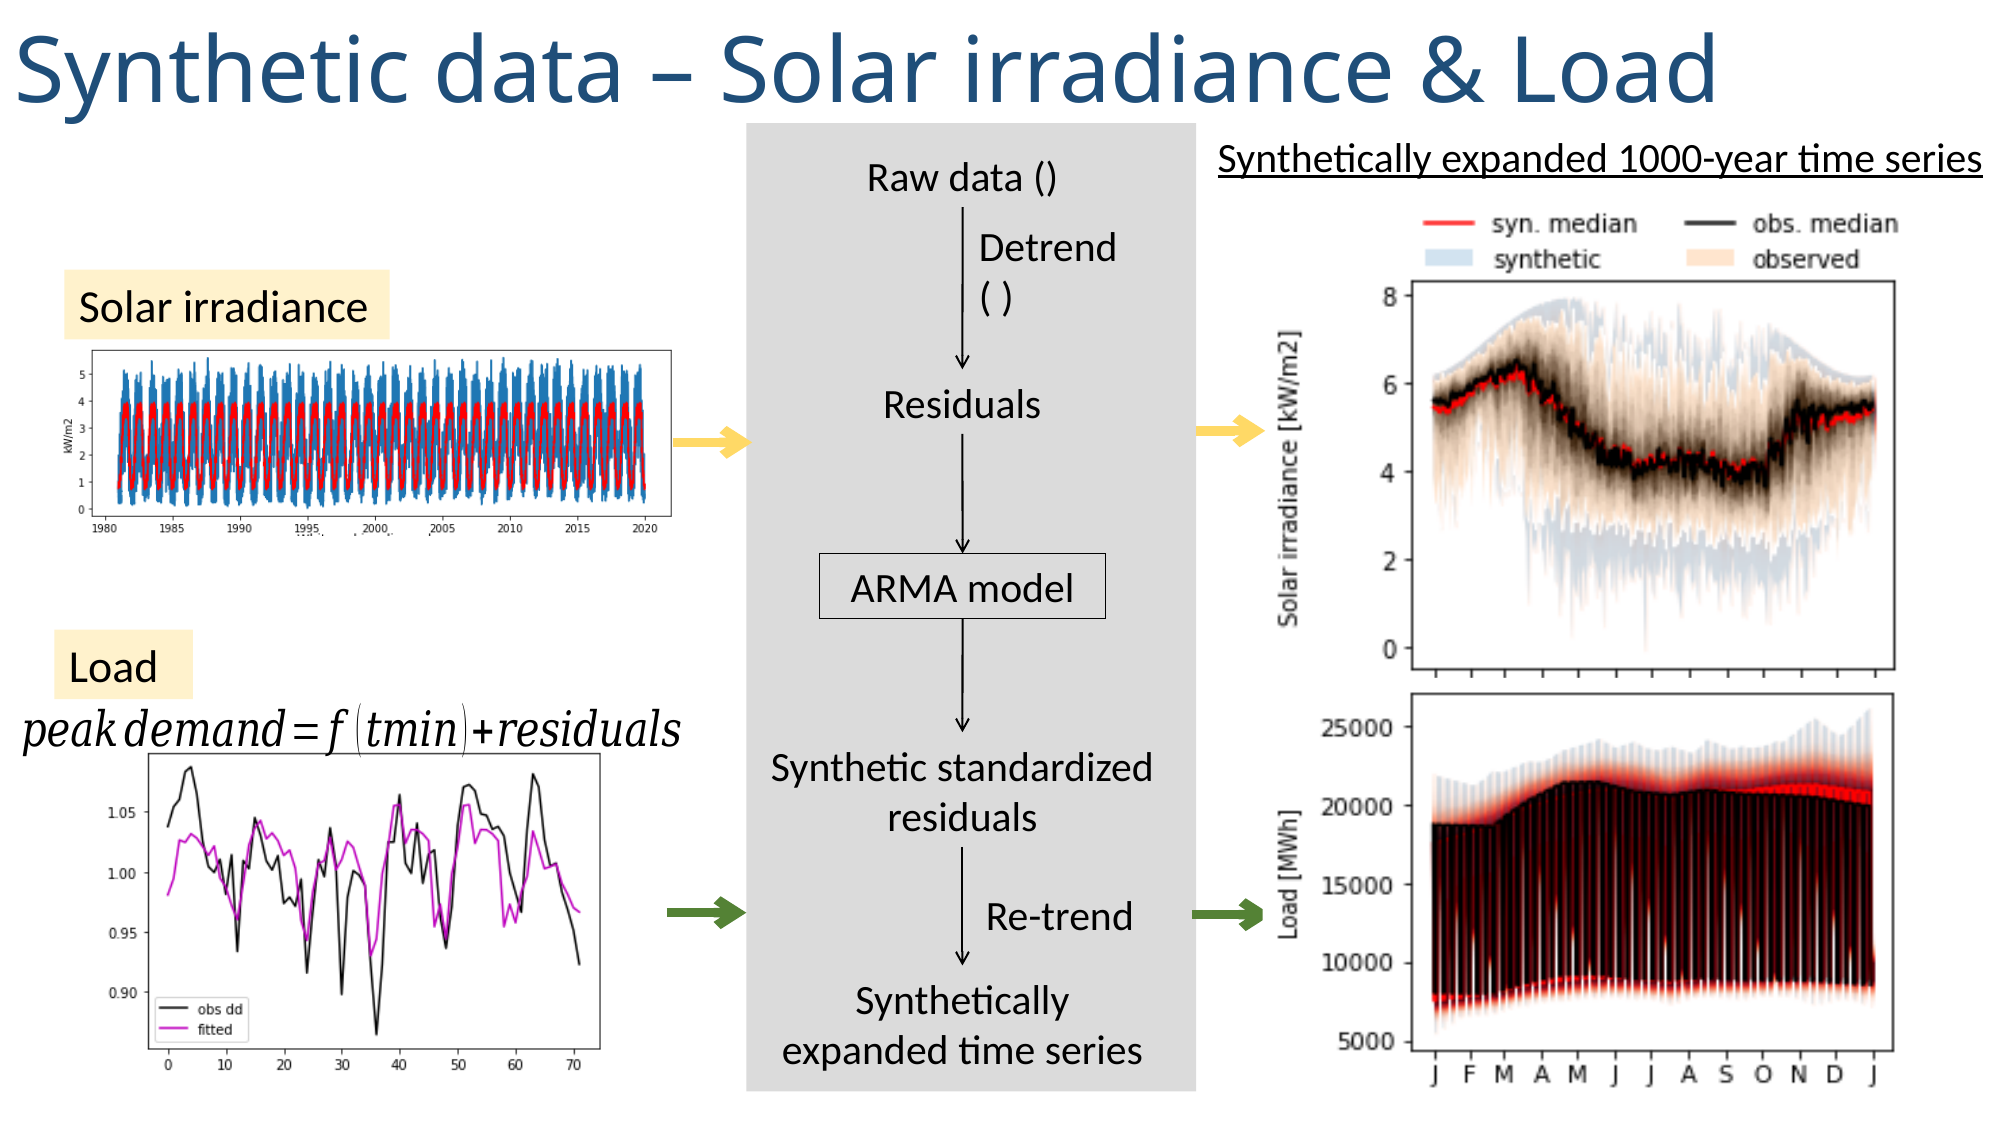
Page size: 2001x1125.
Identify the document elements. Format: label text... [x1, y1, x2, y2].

picture [1262, 209, 1927, 1103]
picture [98, 745, 609, 1081]
text_box Load [54, 629, 193, 700]
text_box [746, 123, 1197, 1092]
text_box Synthetically expanded 1000-year time series [1197, 123, 2000, 188]
text_box Synthetic data – Solar irradiance & Load [0, 3, 1810, 129]
text_box Solar irradiance [64, 269, 390, 340]
picture [46, 349, 678, 536]
